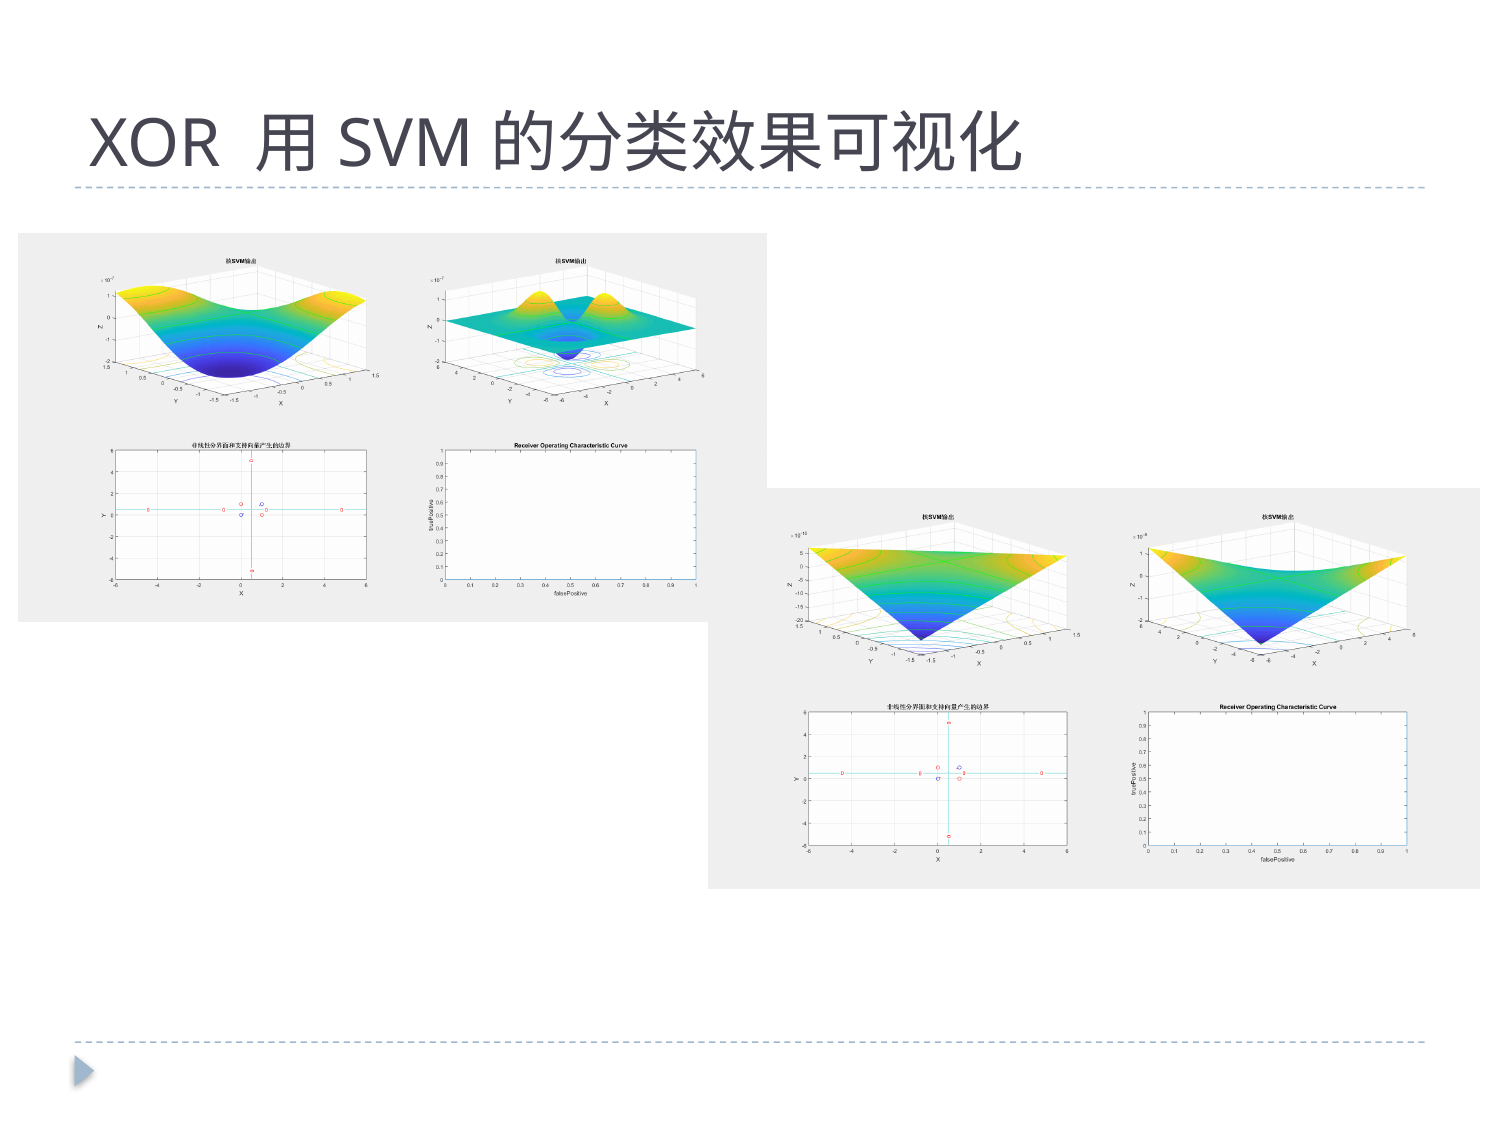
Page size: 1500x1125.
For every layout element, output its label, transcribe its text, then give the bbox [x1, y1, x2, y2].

title XOR 用SVM的分类效果可视化 [75, 24, 1425, 188]
picture [18, 233, 767, 622]
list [707, 488, 1480, 889]
